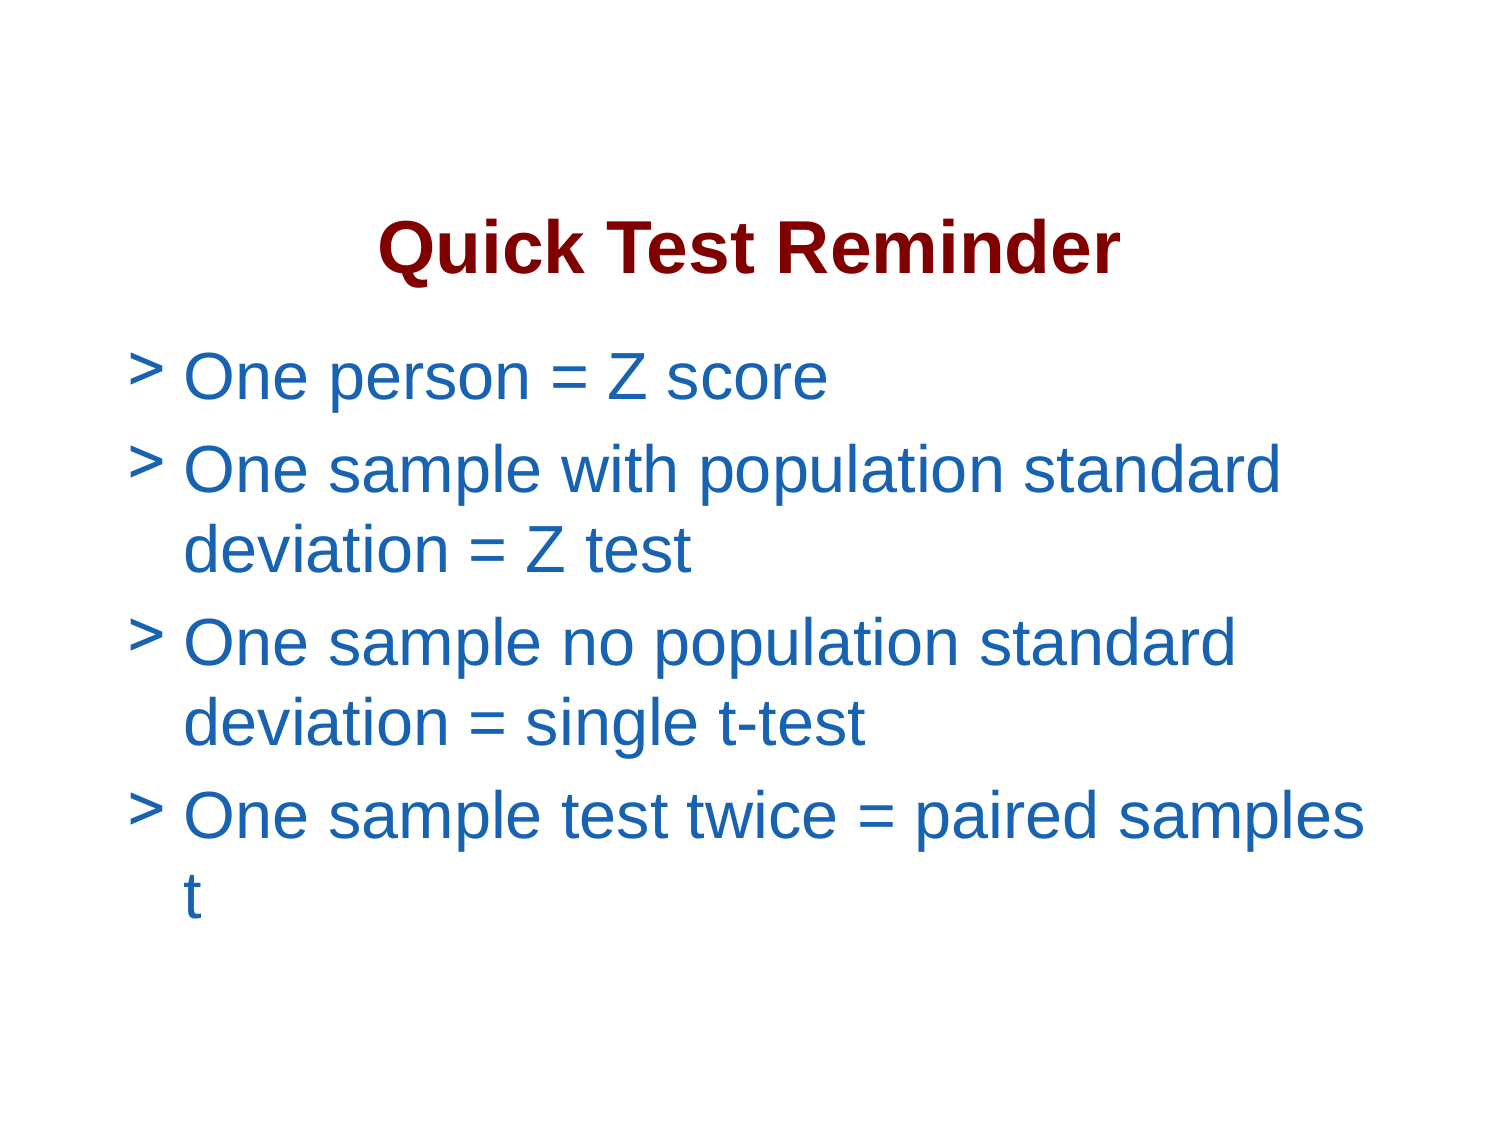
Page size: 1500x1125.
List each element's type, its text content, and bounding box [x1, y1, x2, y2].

list One person = Z score One sample with population standard deviation = Z test One sample no population standard deviation = single t-test One sample test twice = paired samples t [112, 324, 1388, 1001]
title Quick Test Reminder [112, 199, 1388, 288]
